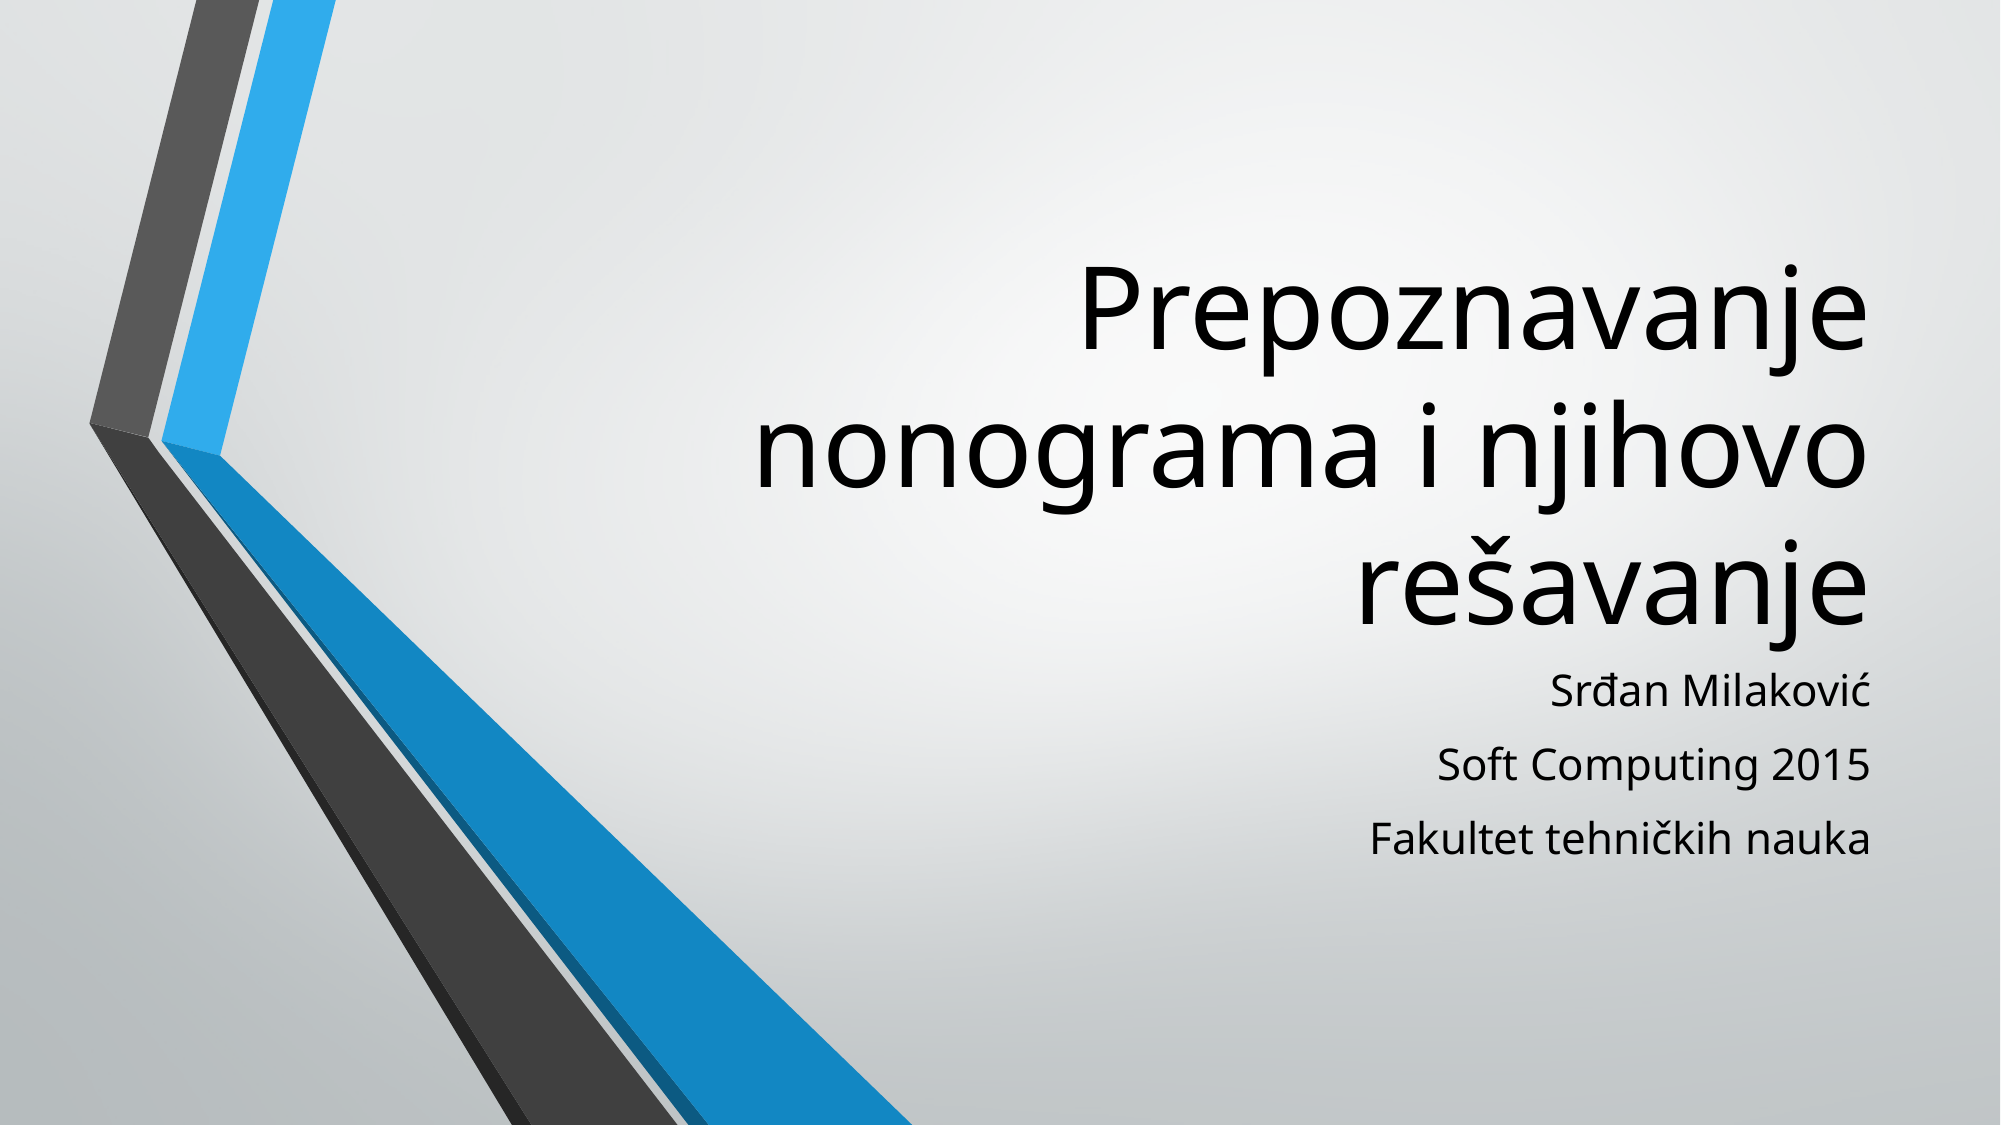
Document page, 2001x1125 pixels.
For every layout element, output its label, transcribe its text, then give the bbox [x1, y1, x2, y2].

subtitle Srđan Milaković Soft Computing 2015 Fakultet tehničkih nauka [740, 655, 1887, 884]
title Prepoznavanje nonograma i njihovo rešavanje [480, 226, 1887, 656]
